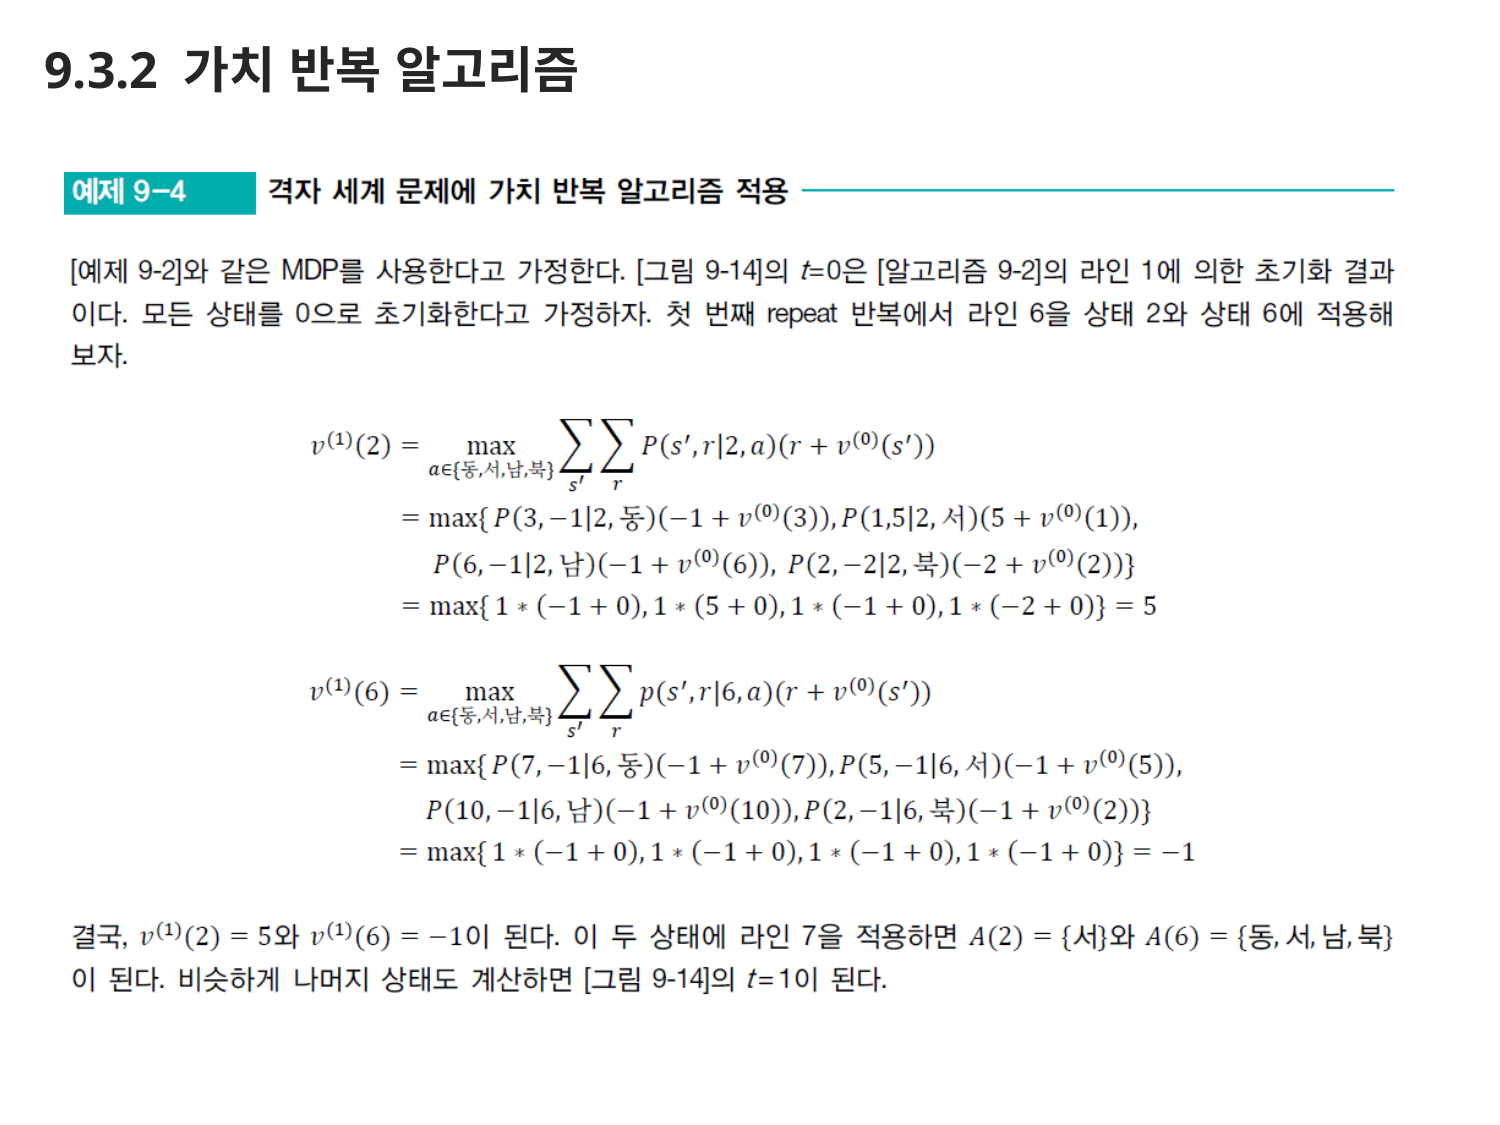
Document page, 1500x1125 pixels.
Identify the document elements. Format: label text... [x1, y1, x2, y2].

title 9.3.2 가치 반복 알고리즘 [29, 23, 1448, 114]
picture [64, 172, 1403, 1000]
